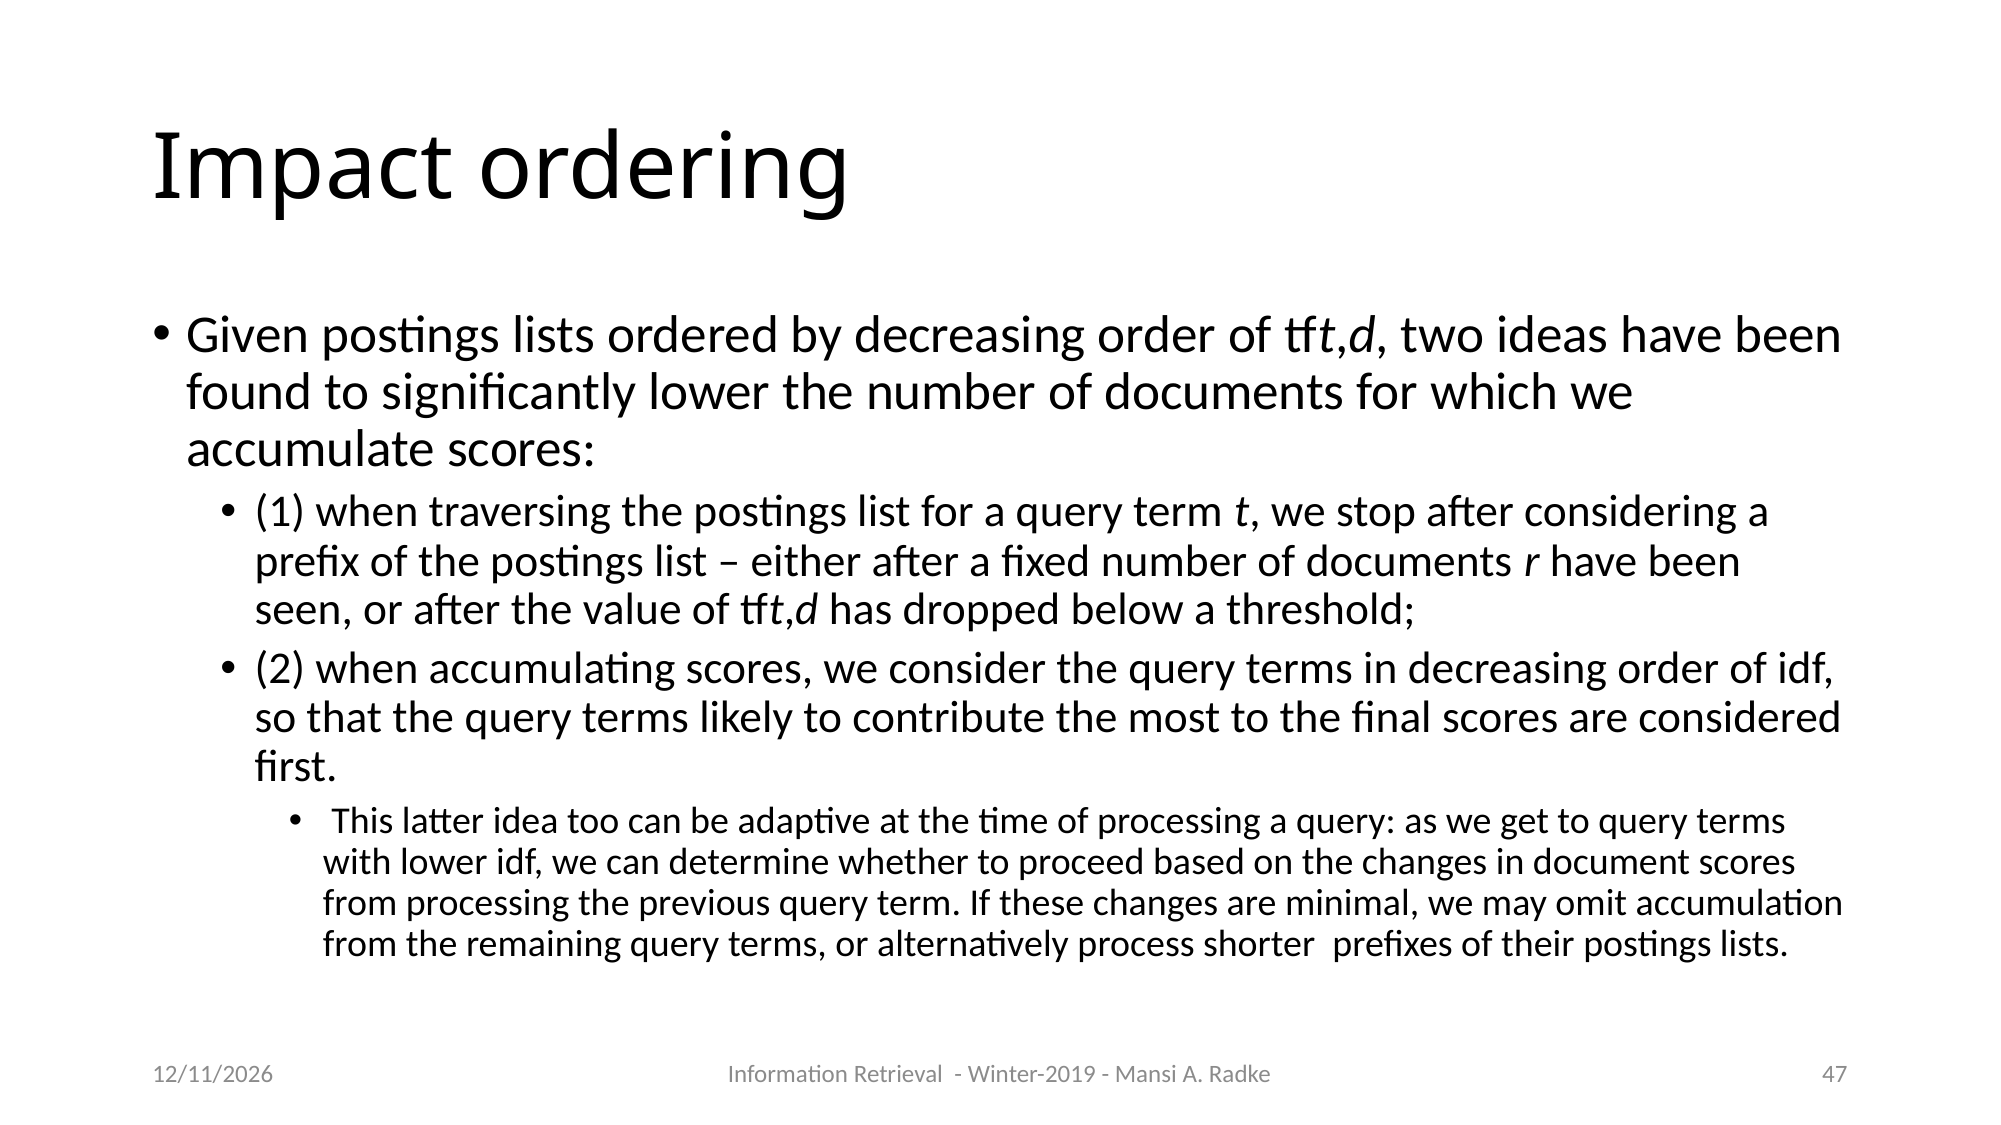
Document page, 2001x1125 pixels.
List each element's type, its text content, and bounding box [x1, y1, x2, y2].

text_box Given postings lists ordered by decreasing order of tft,d, two ideas have been found to significantly lower the number of documents for which we accumulate scores: (1) when traversing the postings list for a query term t, we stop after considering a prefix of the postings list – either after a fixed number of documents r have been seen, or after the value of tft,d has dropped below a threshold; (2) when accumulating scores, we consider the query terms in decreasing order of idf, so that the query terms likely to contribute the most to the final scores are considered first. This latter idea too can be adaptive at the time of processing a query: as we get to query terms with lower idf, we can determine whether to proceed based on the changes in document scores from processing the previous query term. If these changes are minimal, we may omit accumulation from the remaining query terms, or alternatively process shorter prefixes of their postings lists. [137, 299, 1863, 1014]
text_box Impact ordering [137, 59, 1863, 278]
text_box Information Retrieval - Winter-2019 - Mansi A. Radke [662, 1042, 1338, 1103]
text_box 1 [1412, 1042, 1863, 1103]
text_box 09/10/2019 [137, 1042, 588, 1103]
